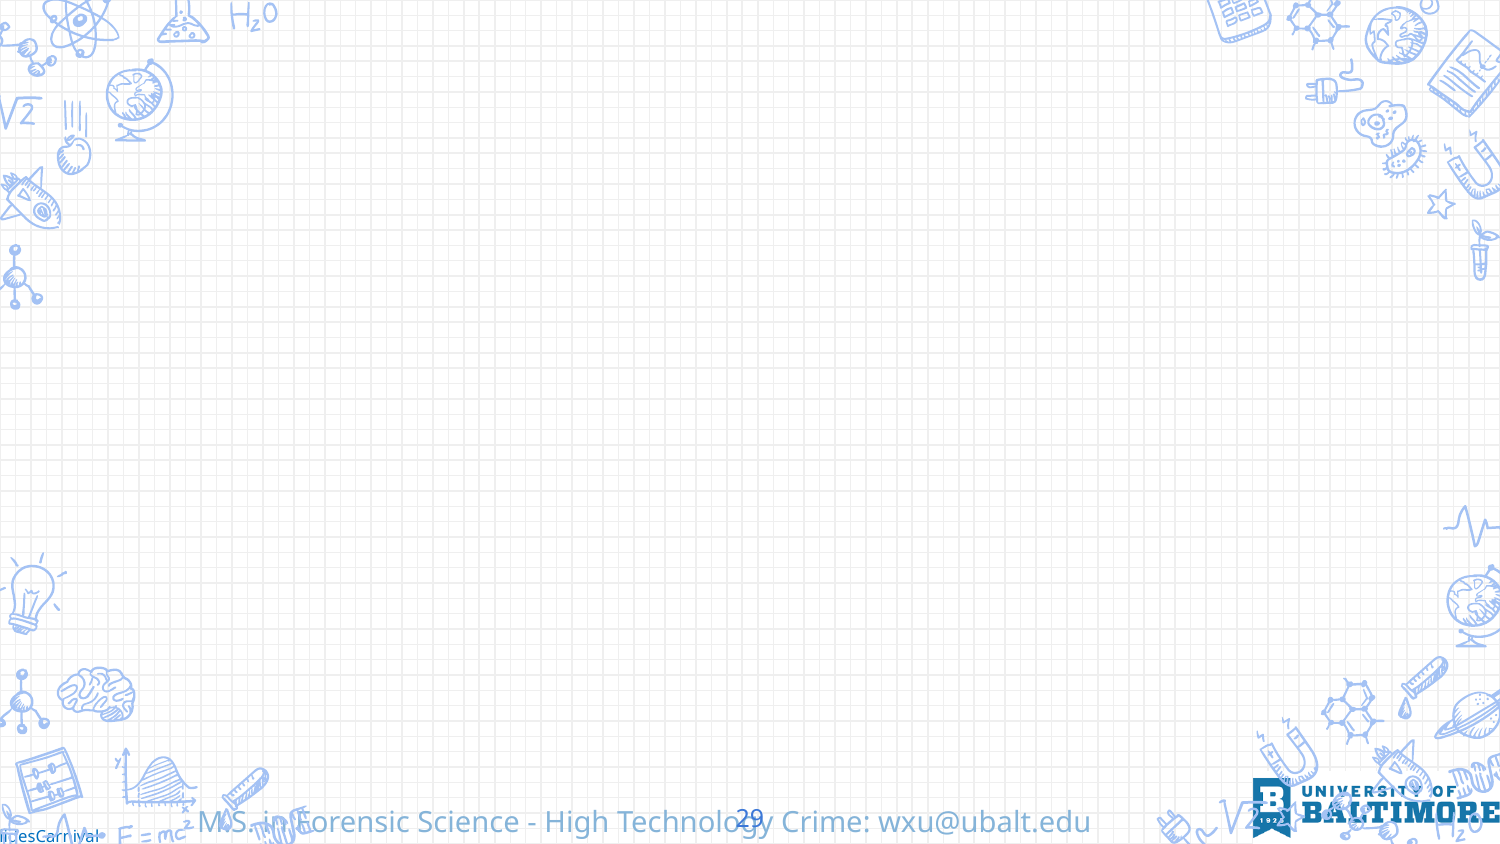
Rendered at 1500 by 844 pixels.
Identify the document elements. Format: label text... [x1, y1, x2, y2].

picture [1471, 771, 1479, 786]
picture [1375, 780, 1390, 791]
picture [1405, 773, 1430, 800]
slide_number 29 [705, 796, 795, 844]
picture [1354, 819, 1361, 827]
picture [1253, 771, 1500, 844]
picture [1479, 779, 1483, 790]
picture [1381, 771, 1421, 792]
picture [1283, 771, 1308, 783]
picture [1388, 823, 1396, 835]
picture [1481, 771, 1489, 788]
picture [1342, 796, 1349, 806]
picture [1408, 786, 1417, 792]
